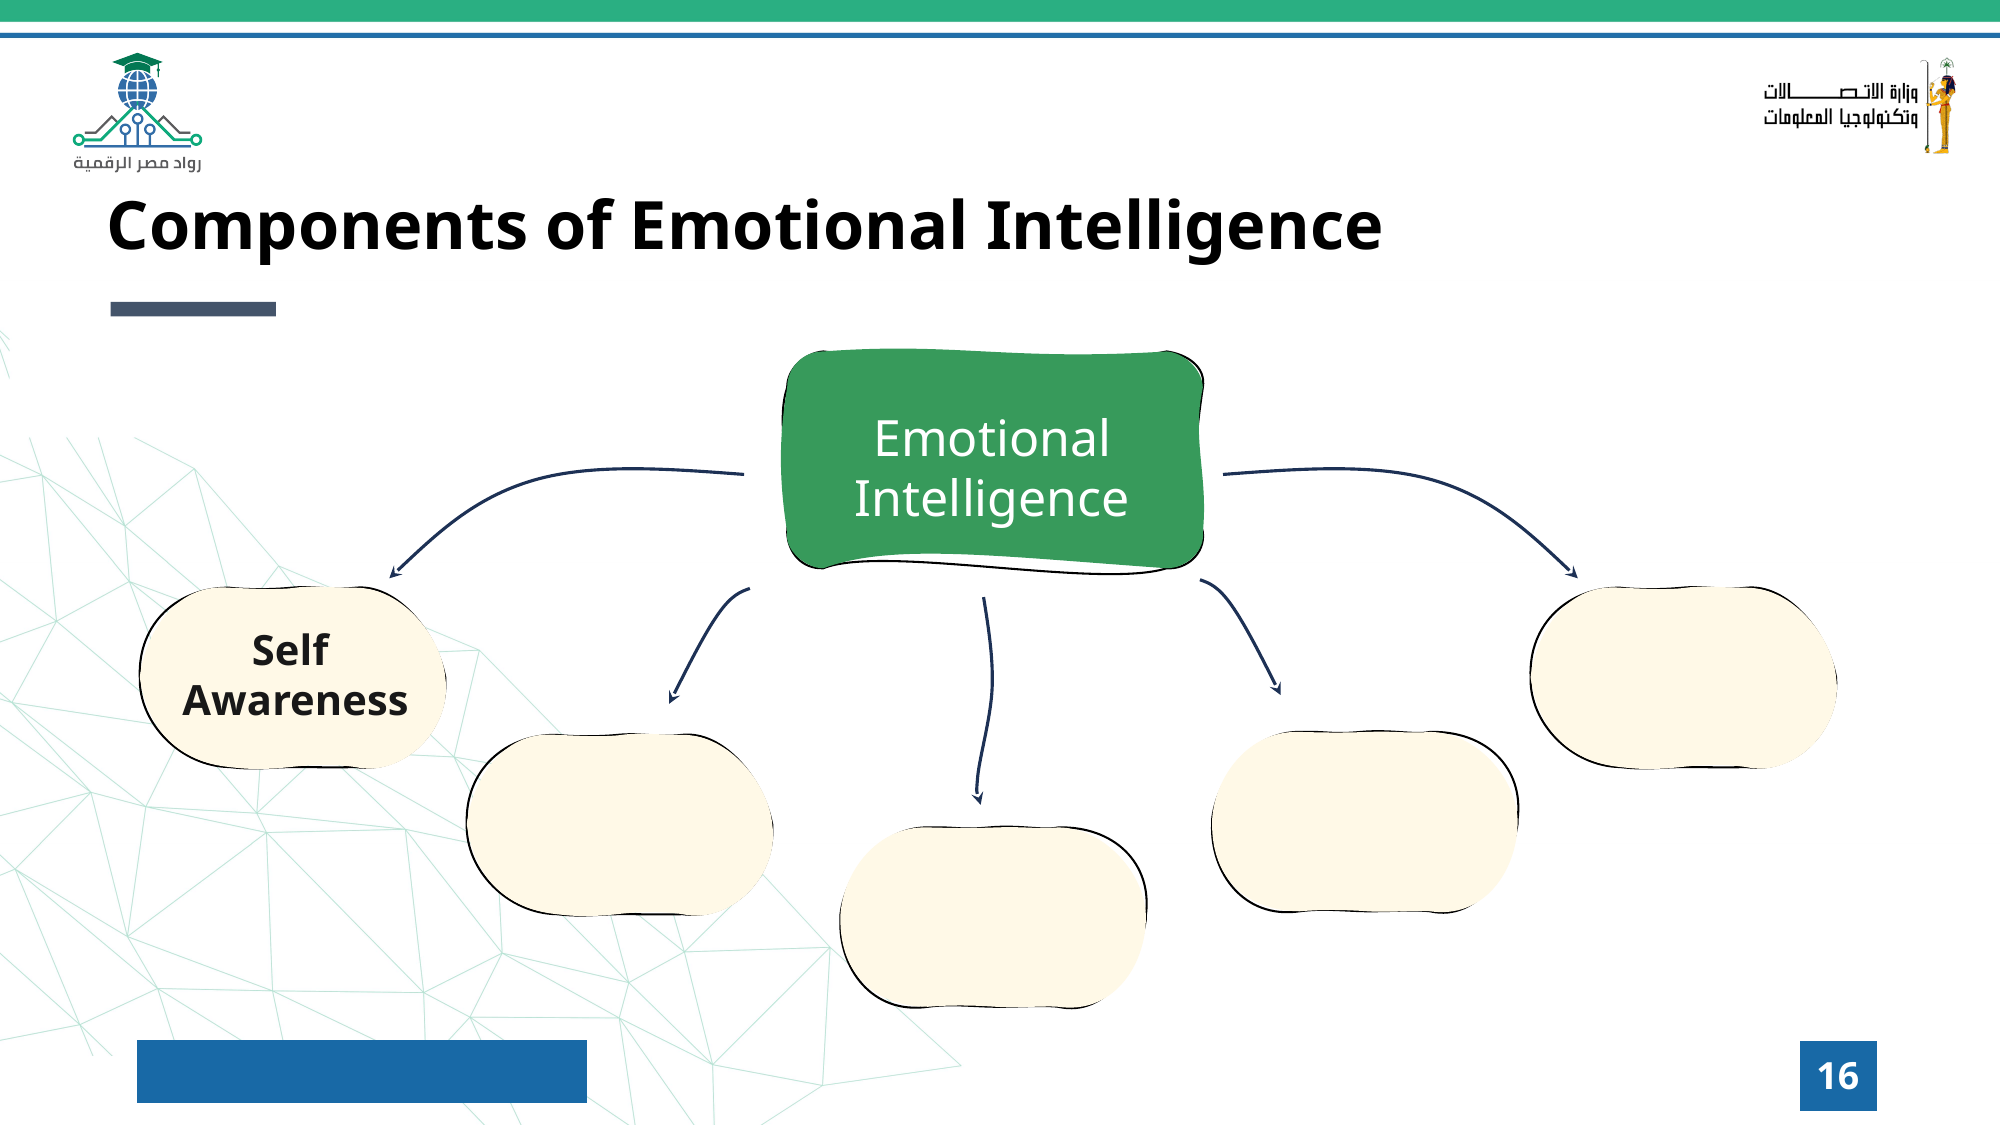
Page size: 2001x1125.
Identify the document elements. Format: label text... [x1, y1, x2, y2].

text_box [389, 467, 745, 579]
text_box [669, 587, 751, 704]
text_box [1222, 467, 1578, 579]
text_box [971, 596, 994, 805]
text_box [110, 301, 276, 317]
text_box [465, 733, 774, 917]
text_box [159, 586, 416, 616]
text_box [158, 732, 433, 770]
text_box [1529, 586, 1838, 770]
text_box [787, 351, 1203, 569]
picture [0, 0, 2000, 1125]
text_box [1199, 578, 1281, 696]
text_box [1210, 730, 1520, 914]
text_box Components of Emotional Intelligence [91, 176, 1839, 271]
text_box 16 [1797, 1044, 1879, 1105]
text_box [839, 825, 1148, 1010]
text_box Self Awareness [0, 616, 652, 732]
